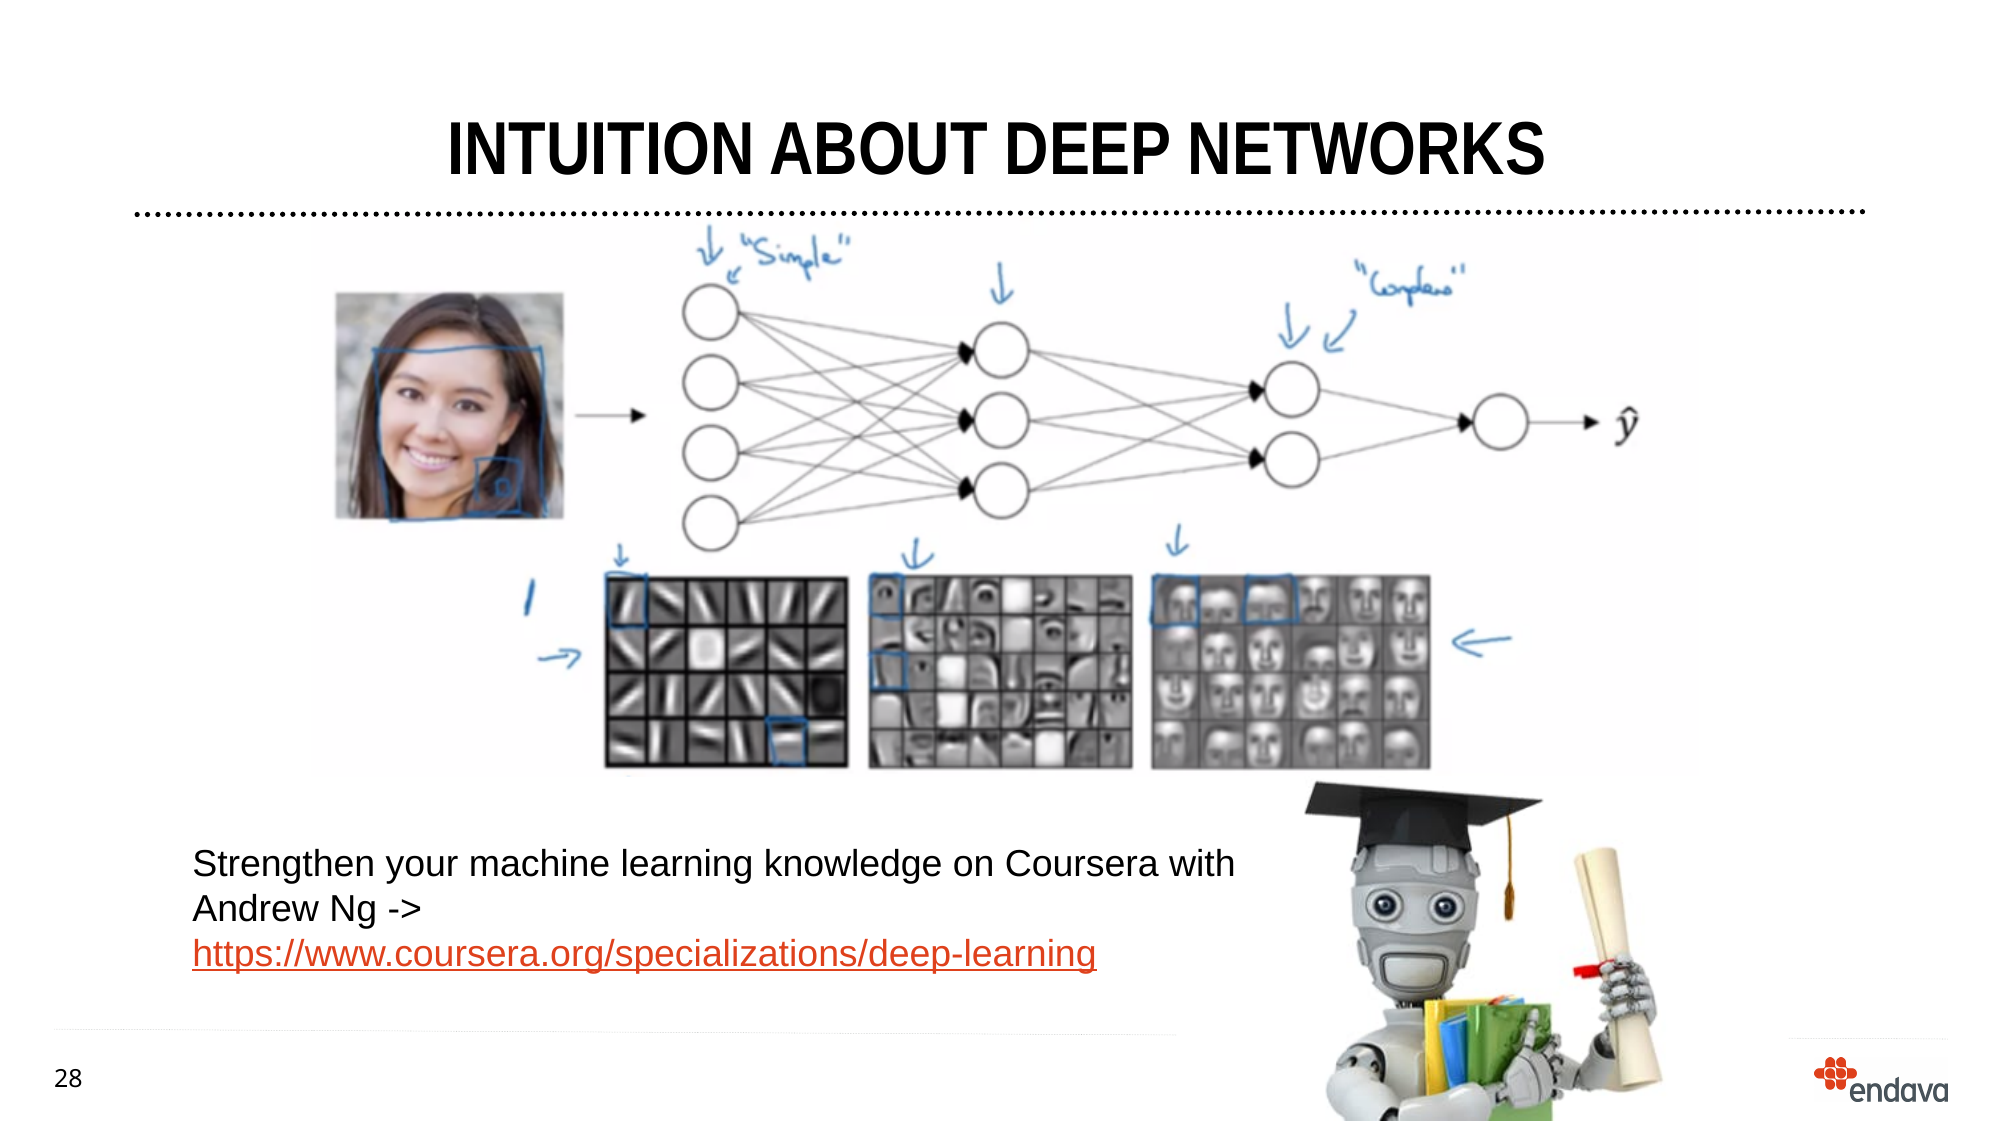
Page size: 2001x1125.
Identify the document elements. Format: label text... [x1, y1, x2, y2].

picture [311, 217, 1788, 1121]
picture [1814, 1057, 1948, 1102]
title Intuition about DEEP NETWORKS [198, 26, 1812, 195]
text_box Strengthen your machine learning knowledge on Coursera with Andrew Ng -> https://www.coursera.org/specializations/deep-learning [177, 831, 1177, 982]
